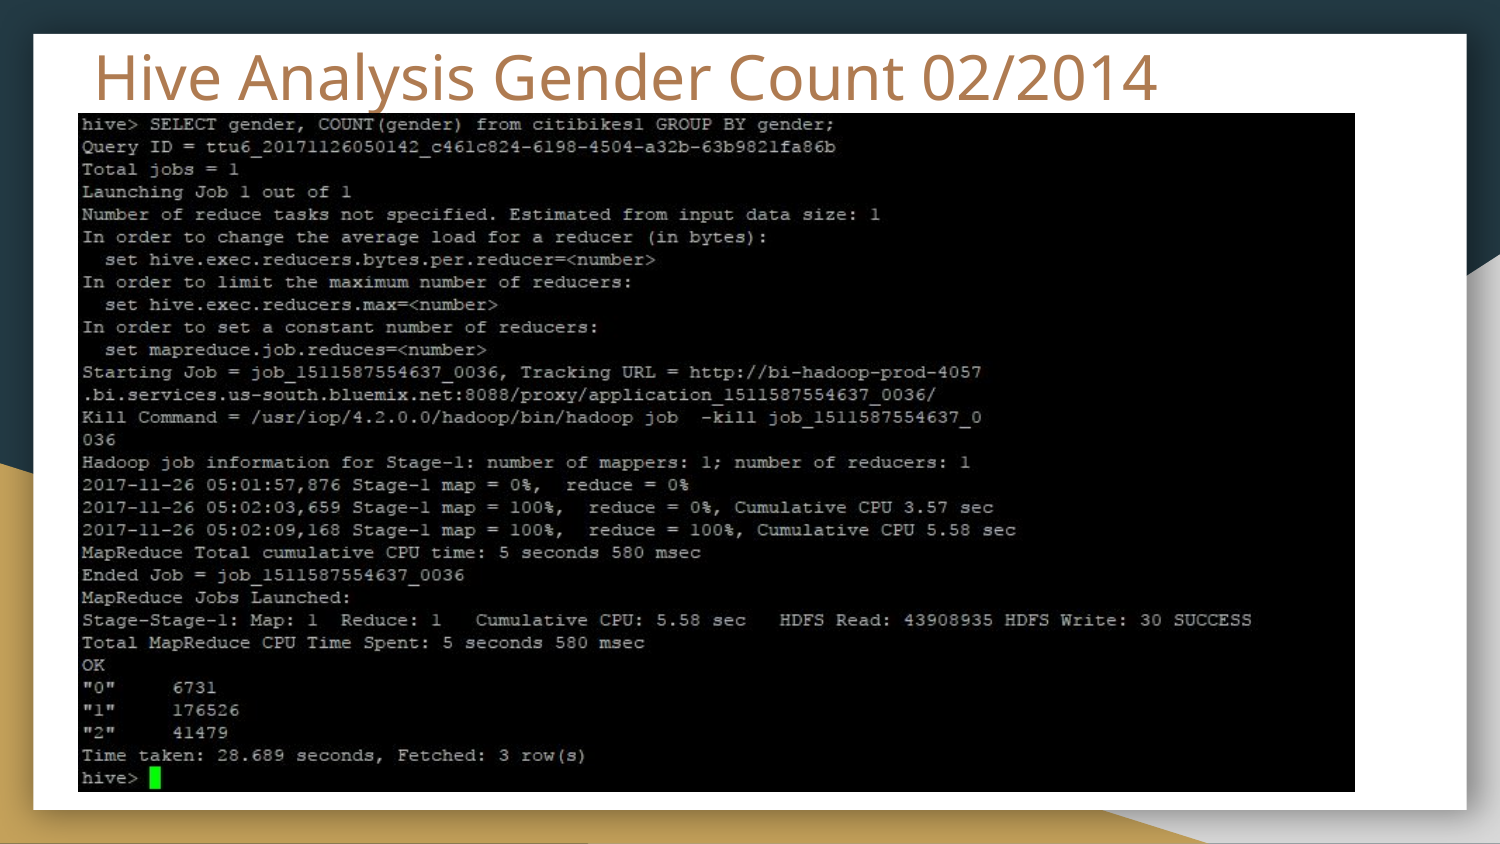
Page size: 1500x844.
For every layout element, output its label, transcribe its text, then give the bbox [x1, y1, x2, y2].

title Hive Analysis Gender Count 02/2014 [78, 23, 1419, 180]
picture [78, 113, 1356, 792]
